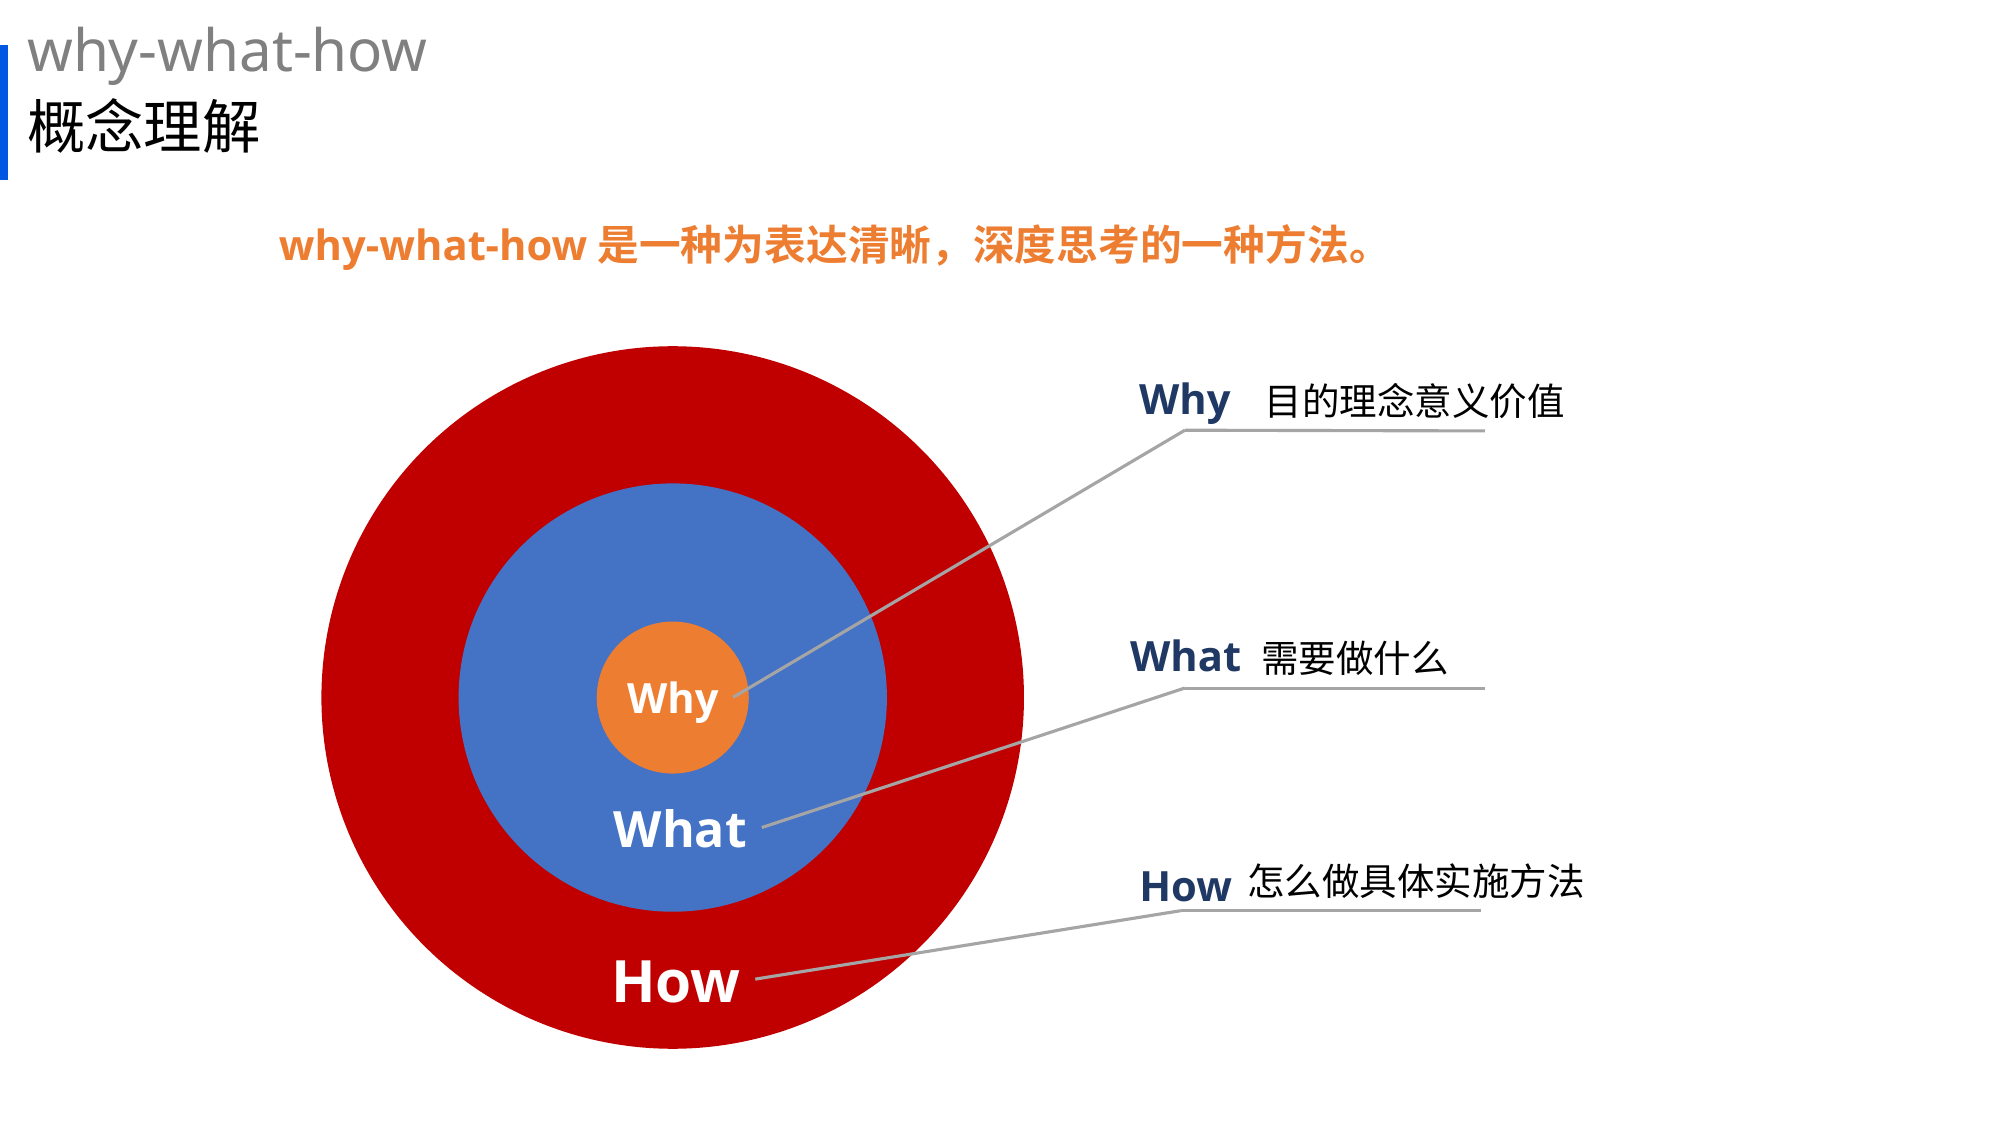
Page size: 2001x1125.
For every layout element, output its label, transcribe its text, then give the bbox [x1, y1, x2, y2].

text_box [322, 347, 1664, 1048]
text_box why-what-how [12, 3, 1738, 102]
text_box why-what-how是一种为表达清晰，深度思考的一种方法。 [199, 206, 1664, 276]
title 概念理解 [12, 102, 1738, 179]
